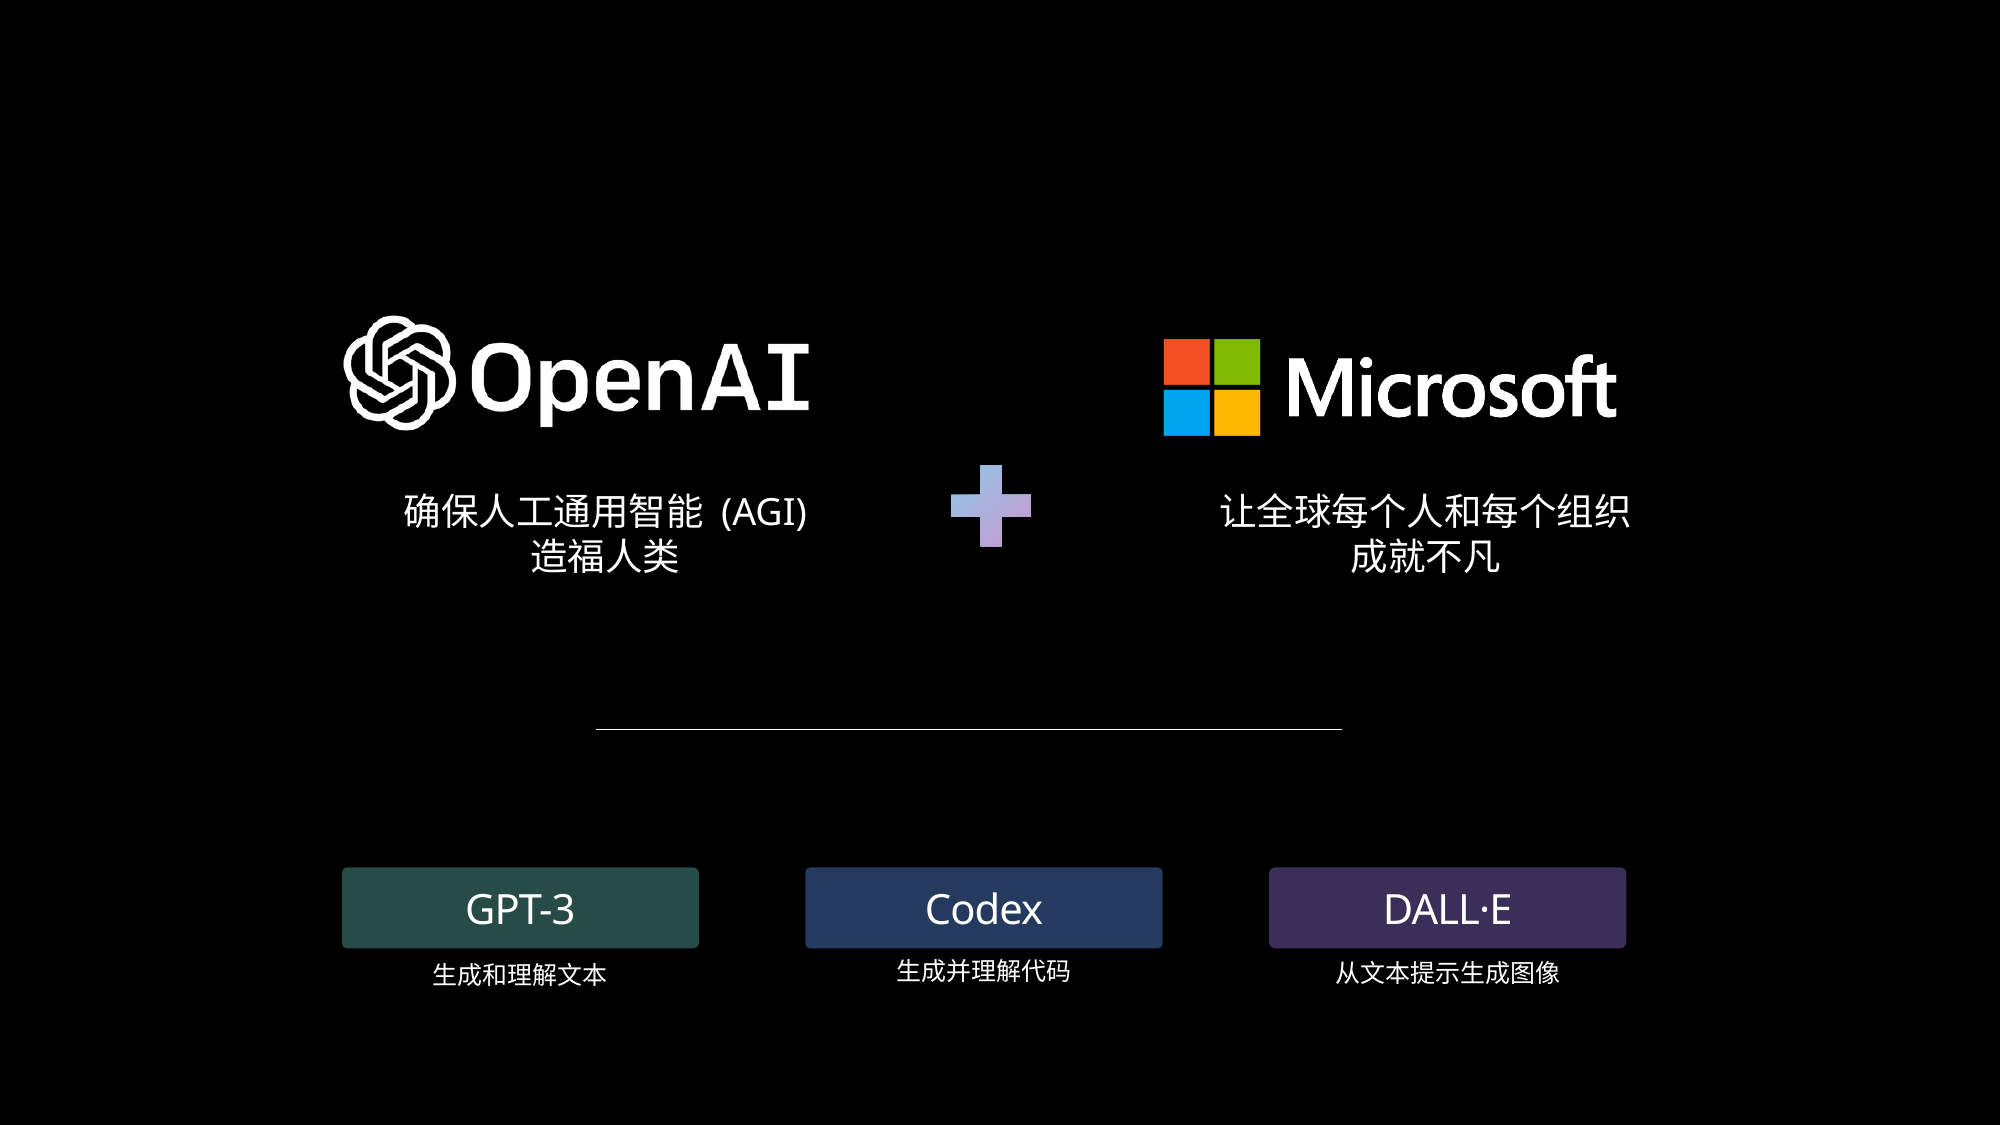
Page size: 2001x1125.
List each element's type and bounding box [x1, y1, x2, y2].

text_box [310, 279, 847, 587]
text_box [1233, 867, 1663, 1026]
text_box [333, 867, 708, 998]
text_box [1066, 241, 1713, 587]
text_box [951, 465, 1031, 547]
text_box [788, 867, 1180, 995]
